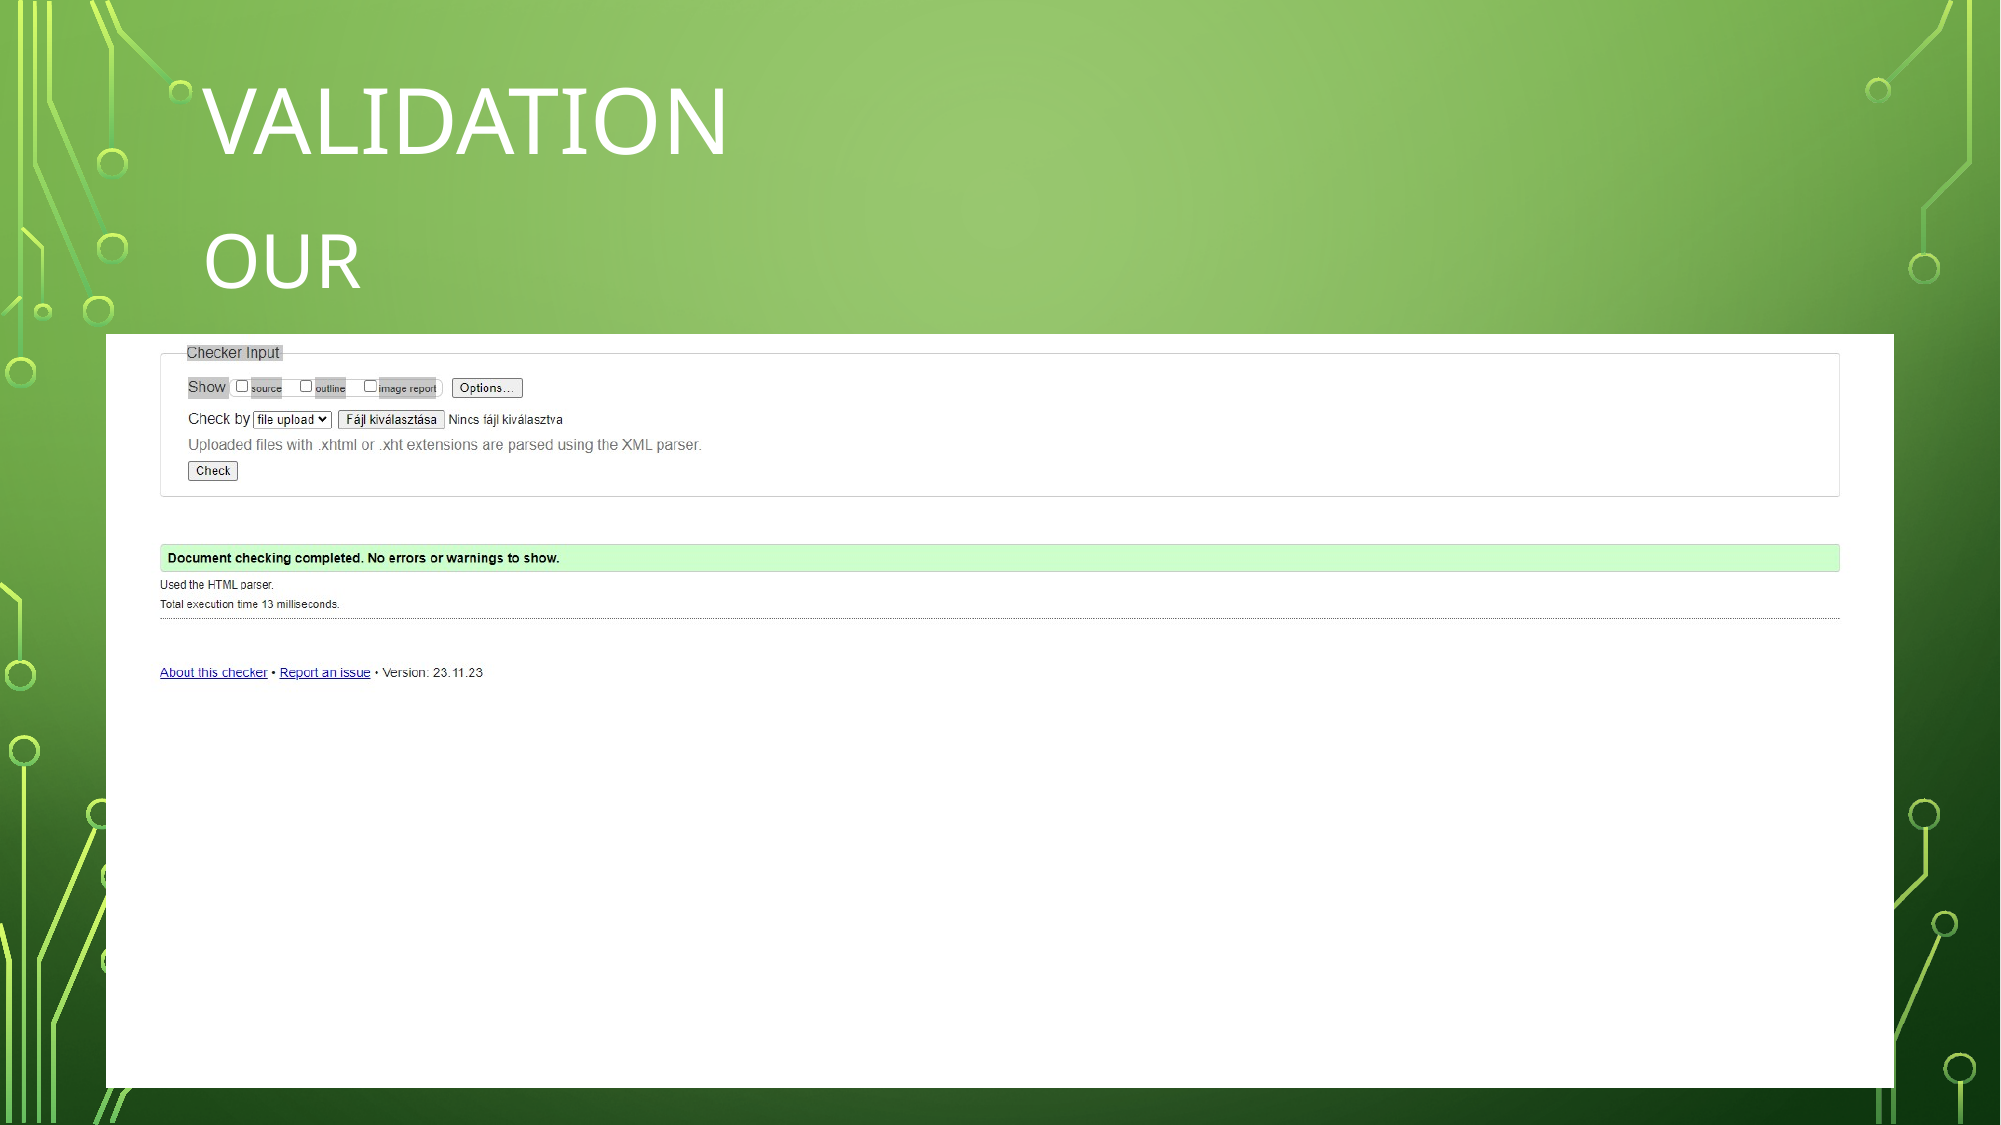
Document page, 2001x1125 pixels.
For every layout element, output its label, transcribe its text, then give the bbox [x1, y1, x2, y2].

list OUR VALIDATION: [187, 187, 810, 305]
picture [105, 333, 1894, 1089]
title Validation [187, 66, 1813, 183]
